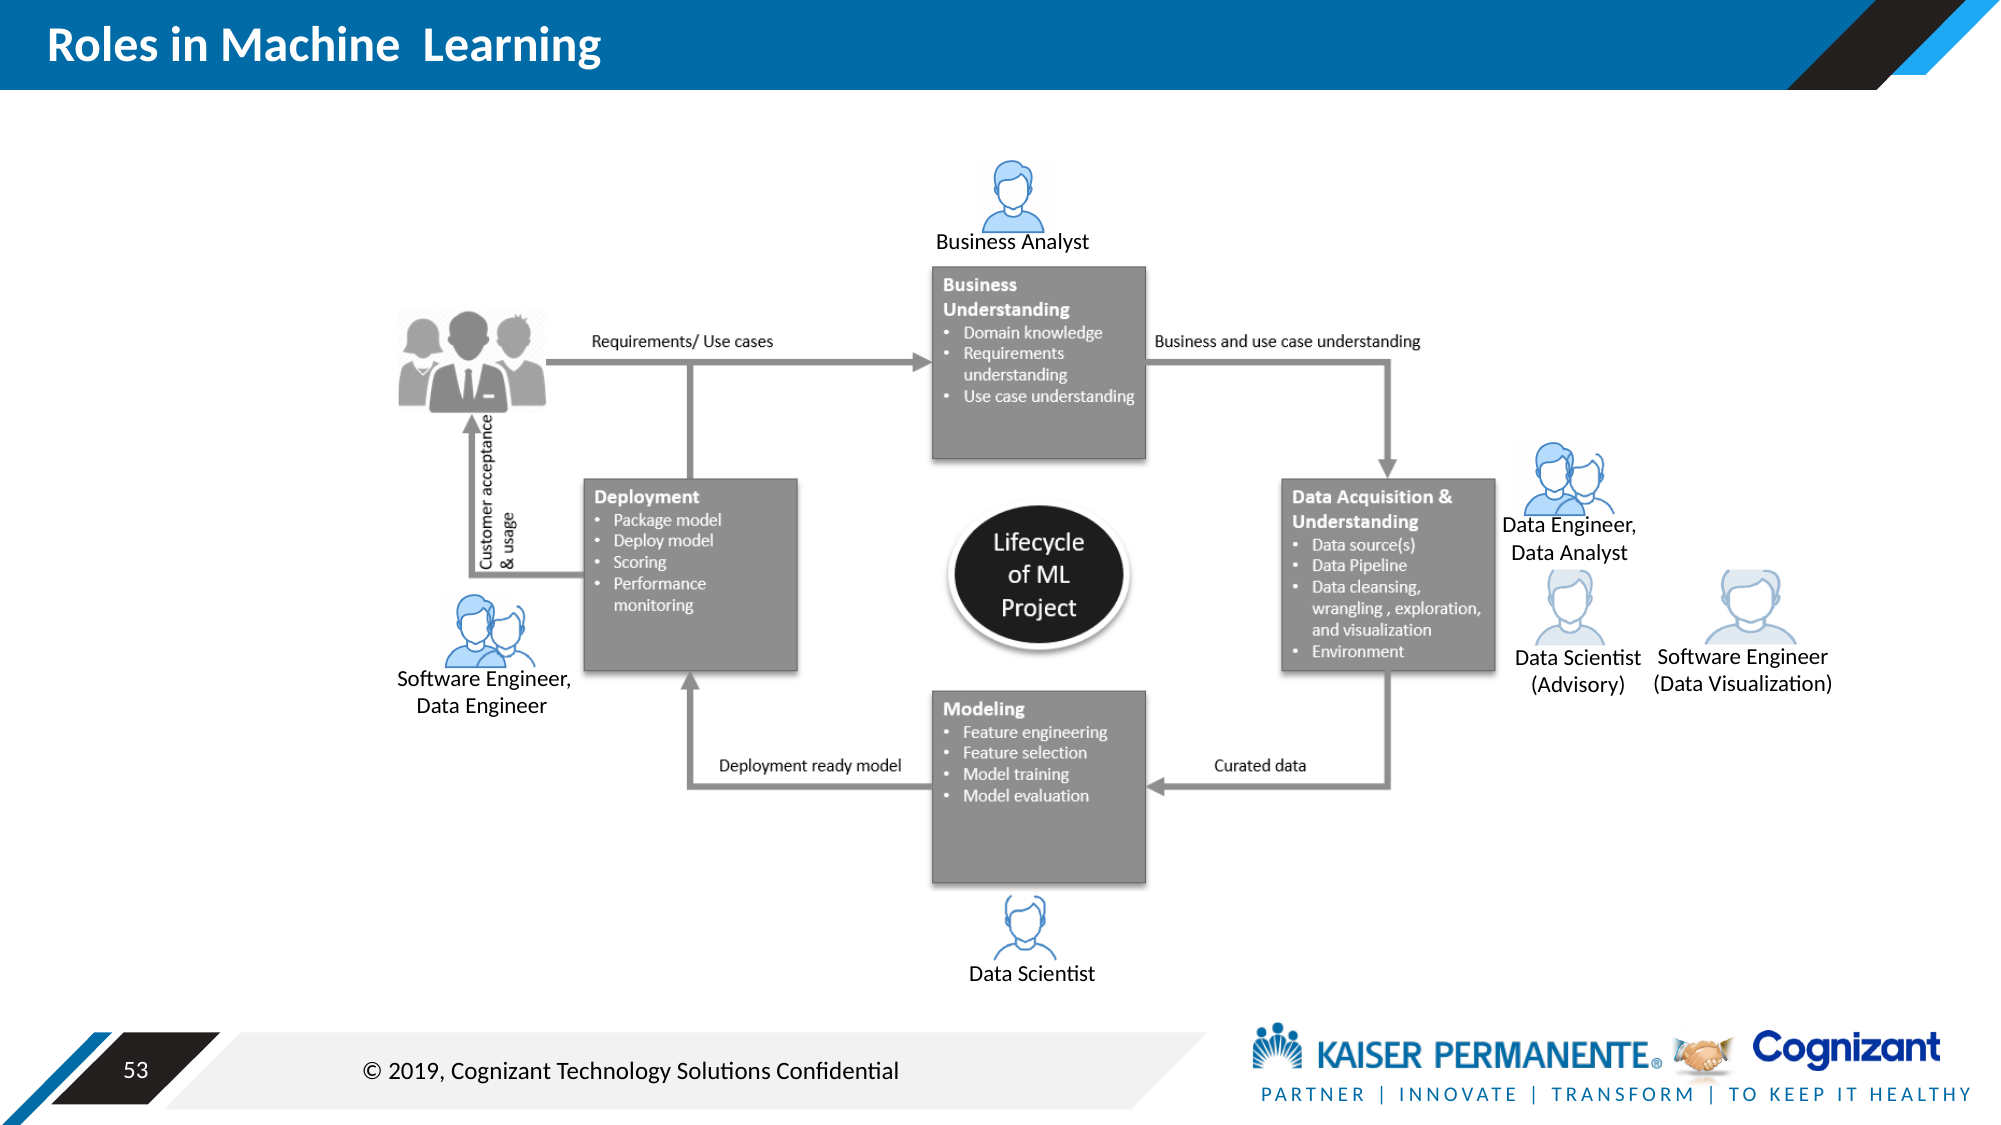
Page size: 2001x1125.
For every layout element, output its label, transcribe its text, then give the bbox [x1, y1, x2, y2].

picture [1251, 1022, 1664, 1069]
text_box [1480, 440, 1659, 573]
picture [1753, 1030, 1940, 1071]
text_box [374, 592, 595, 727]
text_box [915, 158, 1111, 263]
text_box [1484, 560, 1673, 717]
picture [1665, 1018, 1740, 1093]
picture [398, 262, 1502, 892]
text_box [946, 887, 1119, 995]
title Roles in Machine Learning [32, 0, 1793, 90]
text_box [1636, 560, 1850, 705]
